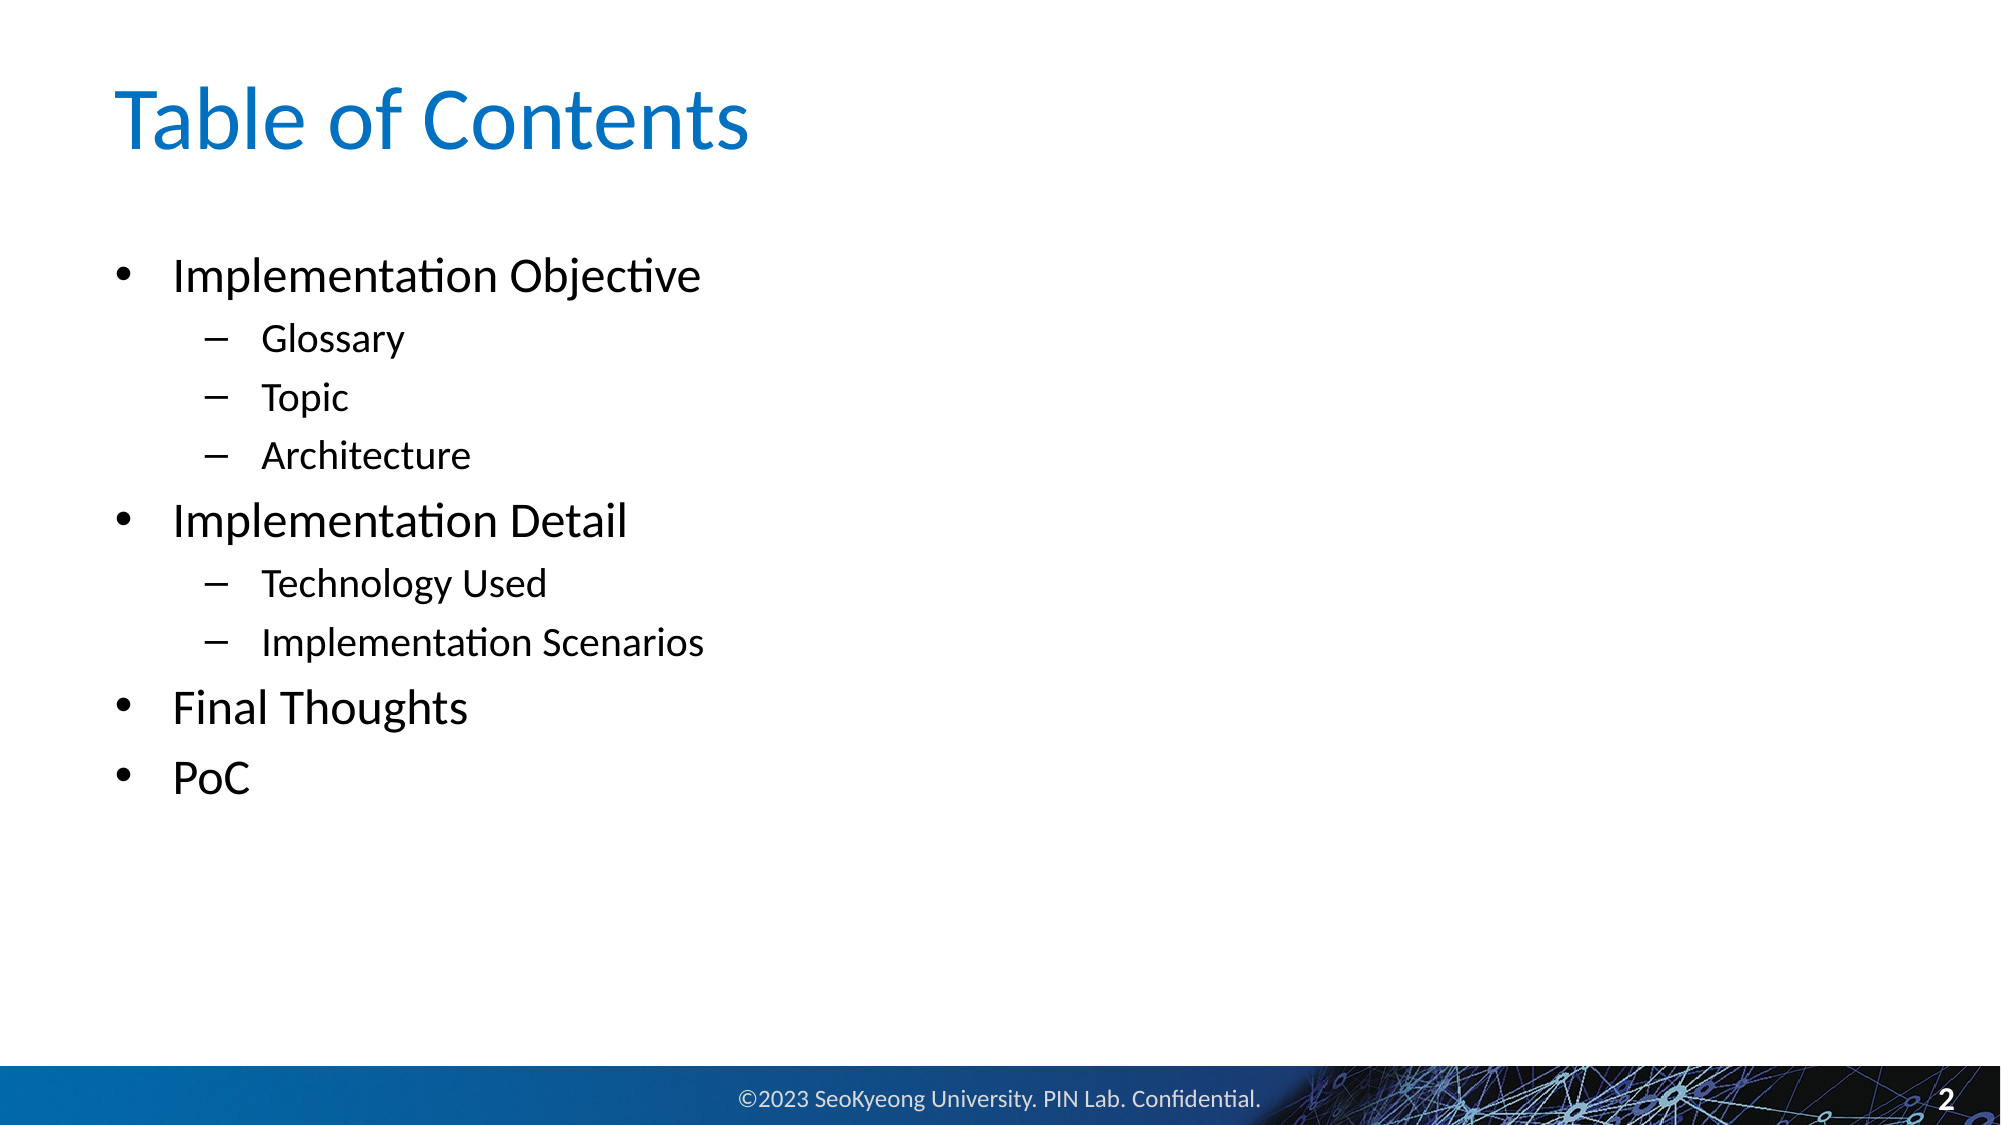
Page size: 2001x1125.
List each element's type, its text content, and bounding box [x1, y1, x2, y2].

picture [0, 1066, 2001, 1125]
list Implementation Objective Glossary Topic Architecture Implementation Detail Technology Used Implementation Scenarios Final Thoughts PoC [99, 235, 1900, 1050]
slide_number 2 [1519, 1067, 1970, 1125]
title Table of Contents [99, 45, 1745, 200]
